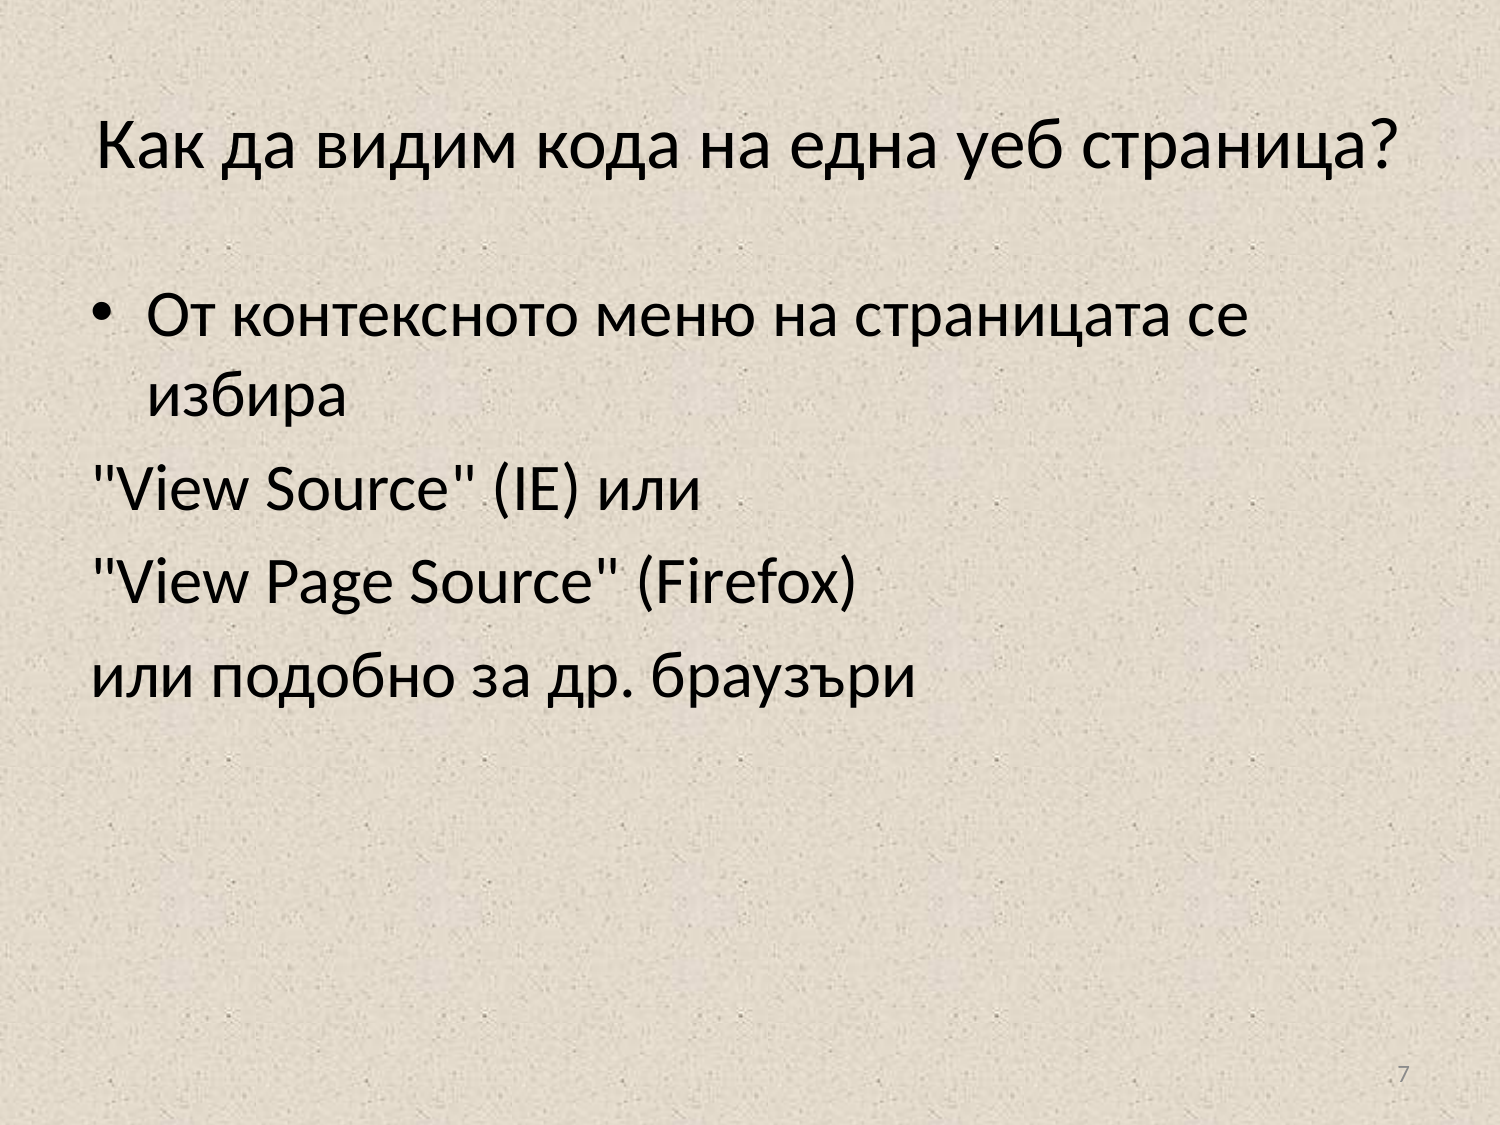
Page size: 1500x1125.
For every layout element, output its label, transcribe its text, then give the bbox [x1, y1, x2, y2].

list От контексното меню на страницата се избира "View Source" (IE) или "View Page Source" (Firefox) или подобно за др. браузъри [75, 262, 1425, 1005]
picture [0, 0, 1500, 1125]
title Как да видим кода на една уеб страница? [75, 45, 1425, 233]
slide_number 7 [1074, 1042, 1425, 1103]
